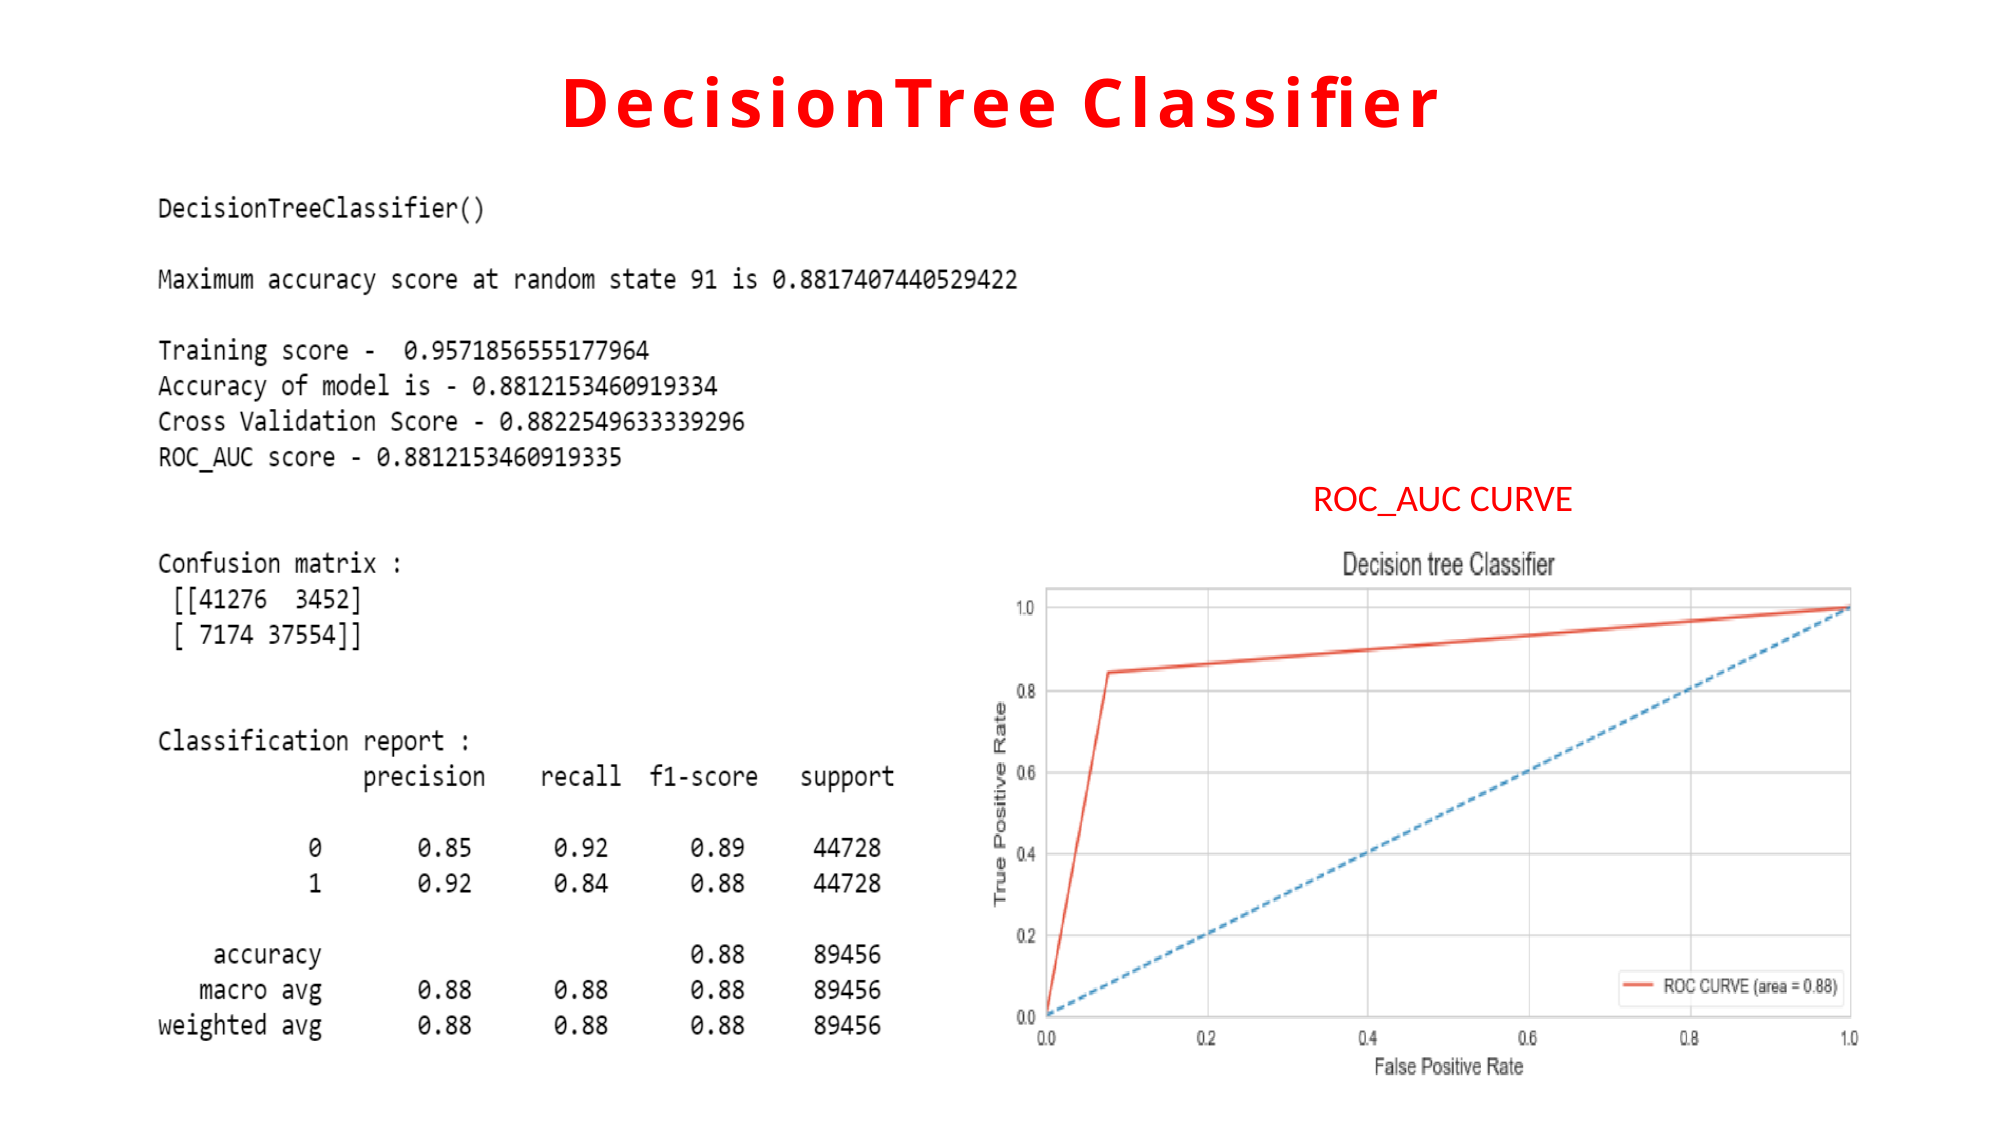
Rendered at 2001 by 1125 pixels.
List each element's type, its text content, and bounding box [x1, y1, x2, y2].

title DecisionTree Classifier [137, 59, 1863, 150]
text_box ROC_AUC CURVE [1055, 463, 1944, 527]
picture [956, 538, 1899, 1104]
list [113, 163, 1055, 1090]
